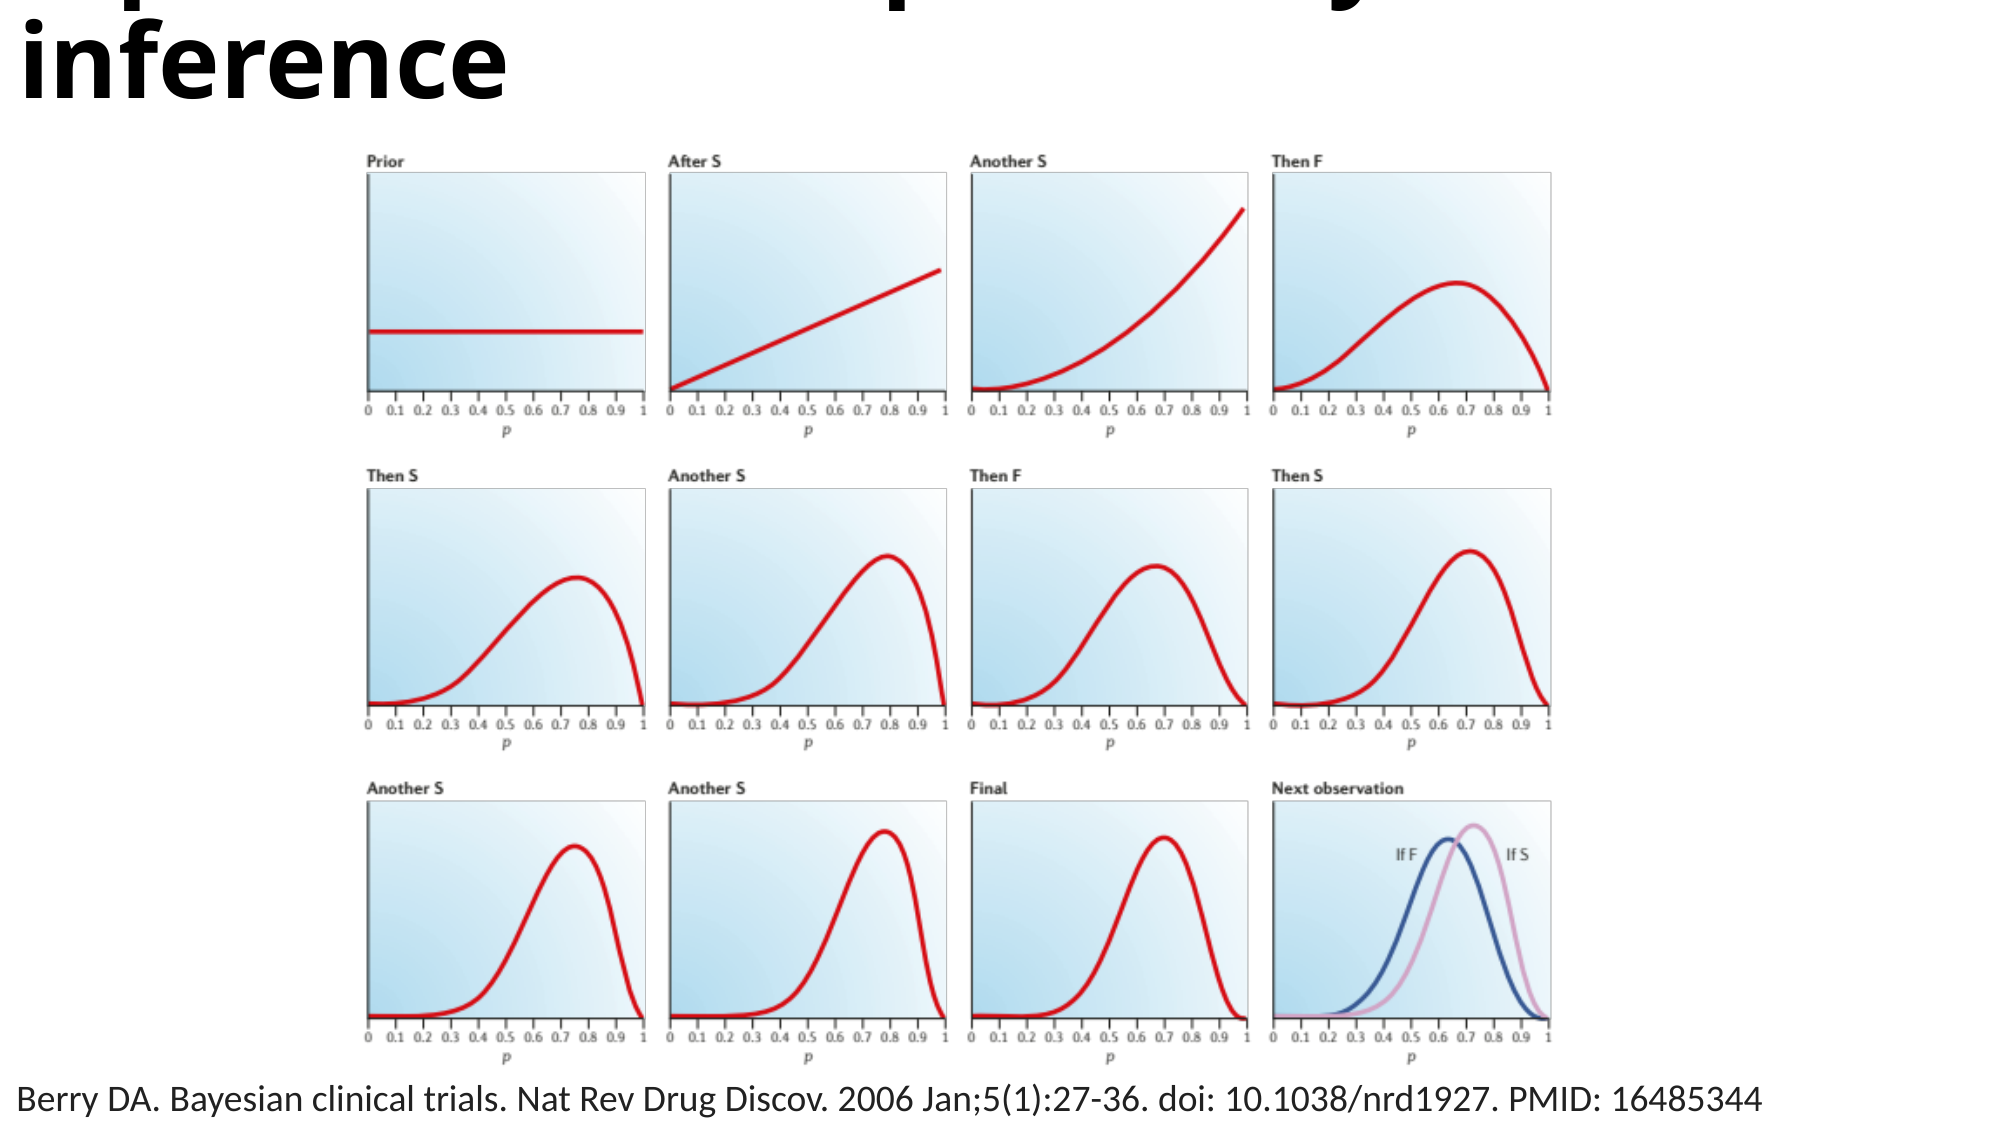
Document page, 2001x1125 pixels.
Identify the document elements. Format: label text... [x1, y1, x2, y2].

text_box A practical example of bayesian inference [3, 10, 2000, 129]
text_box Berry DA. Bayesian clinical trials. Nat Rev Drug Discov. 2006 Jan;5(1):27-36. doi: 10.1038/nrd1927. PMID: 16485344 [1, 1066, 1800, 1125]
picture [348, 136, 1572, 1069]
